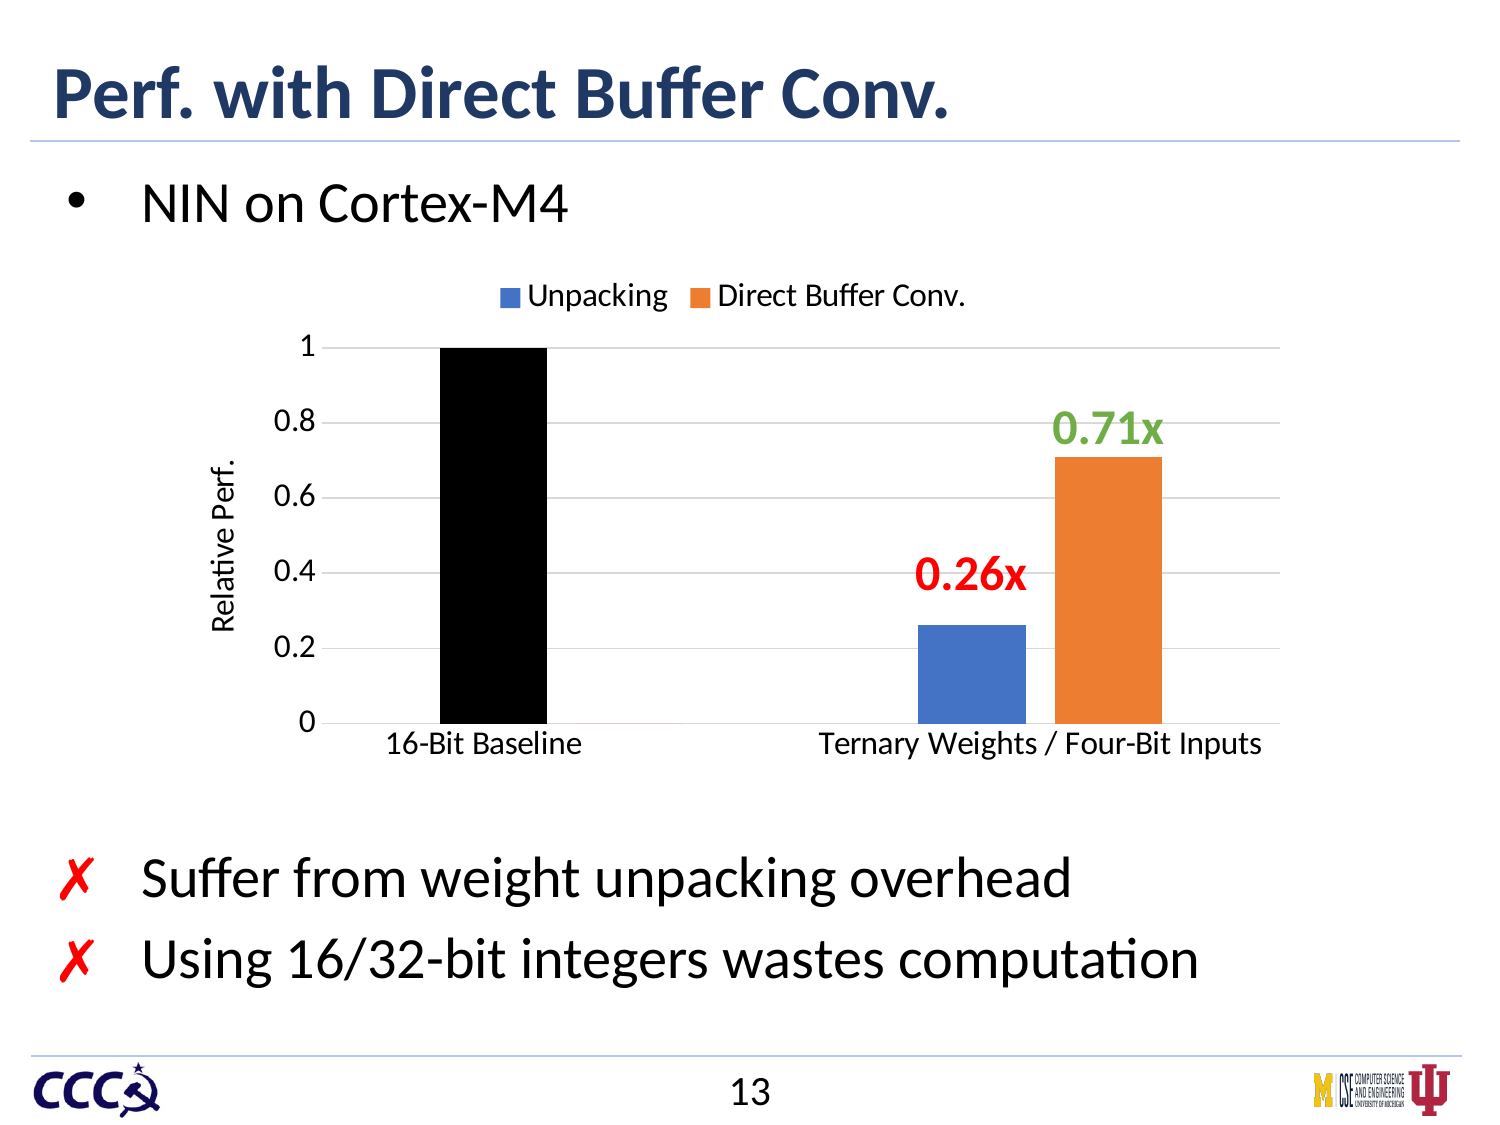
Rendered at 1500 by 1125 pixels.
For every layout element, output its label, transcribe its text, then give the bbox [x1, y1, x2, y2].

picture [1314, 1064, 1404, 1116]
slide_number 13 [598, 1055, 902, 1125]
list NIN on Cortex-M4 [51, 156, 1388, 257]
text_box ✗ [38, 835, 117, 917]
text_box Suffer from weight unpacking overhead Using 16/32-bit integers wastes computation [51, 831, 1388, 1003]
picture [31, 1062, 164, 1121]
chart [171, 263, 1303, 773]
text_box ✗ [38, 917, 117, 1002]
title Perf. with Direct Buffer Conv. [38, 38, 1436, 139]
